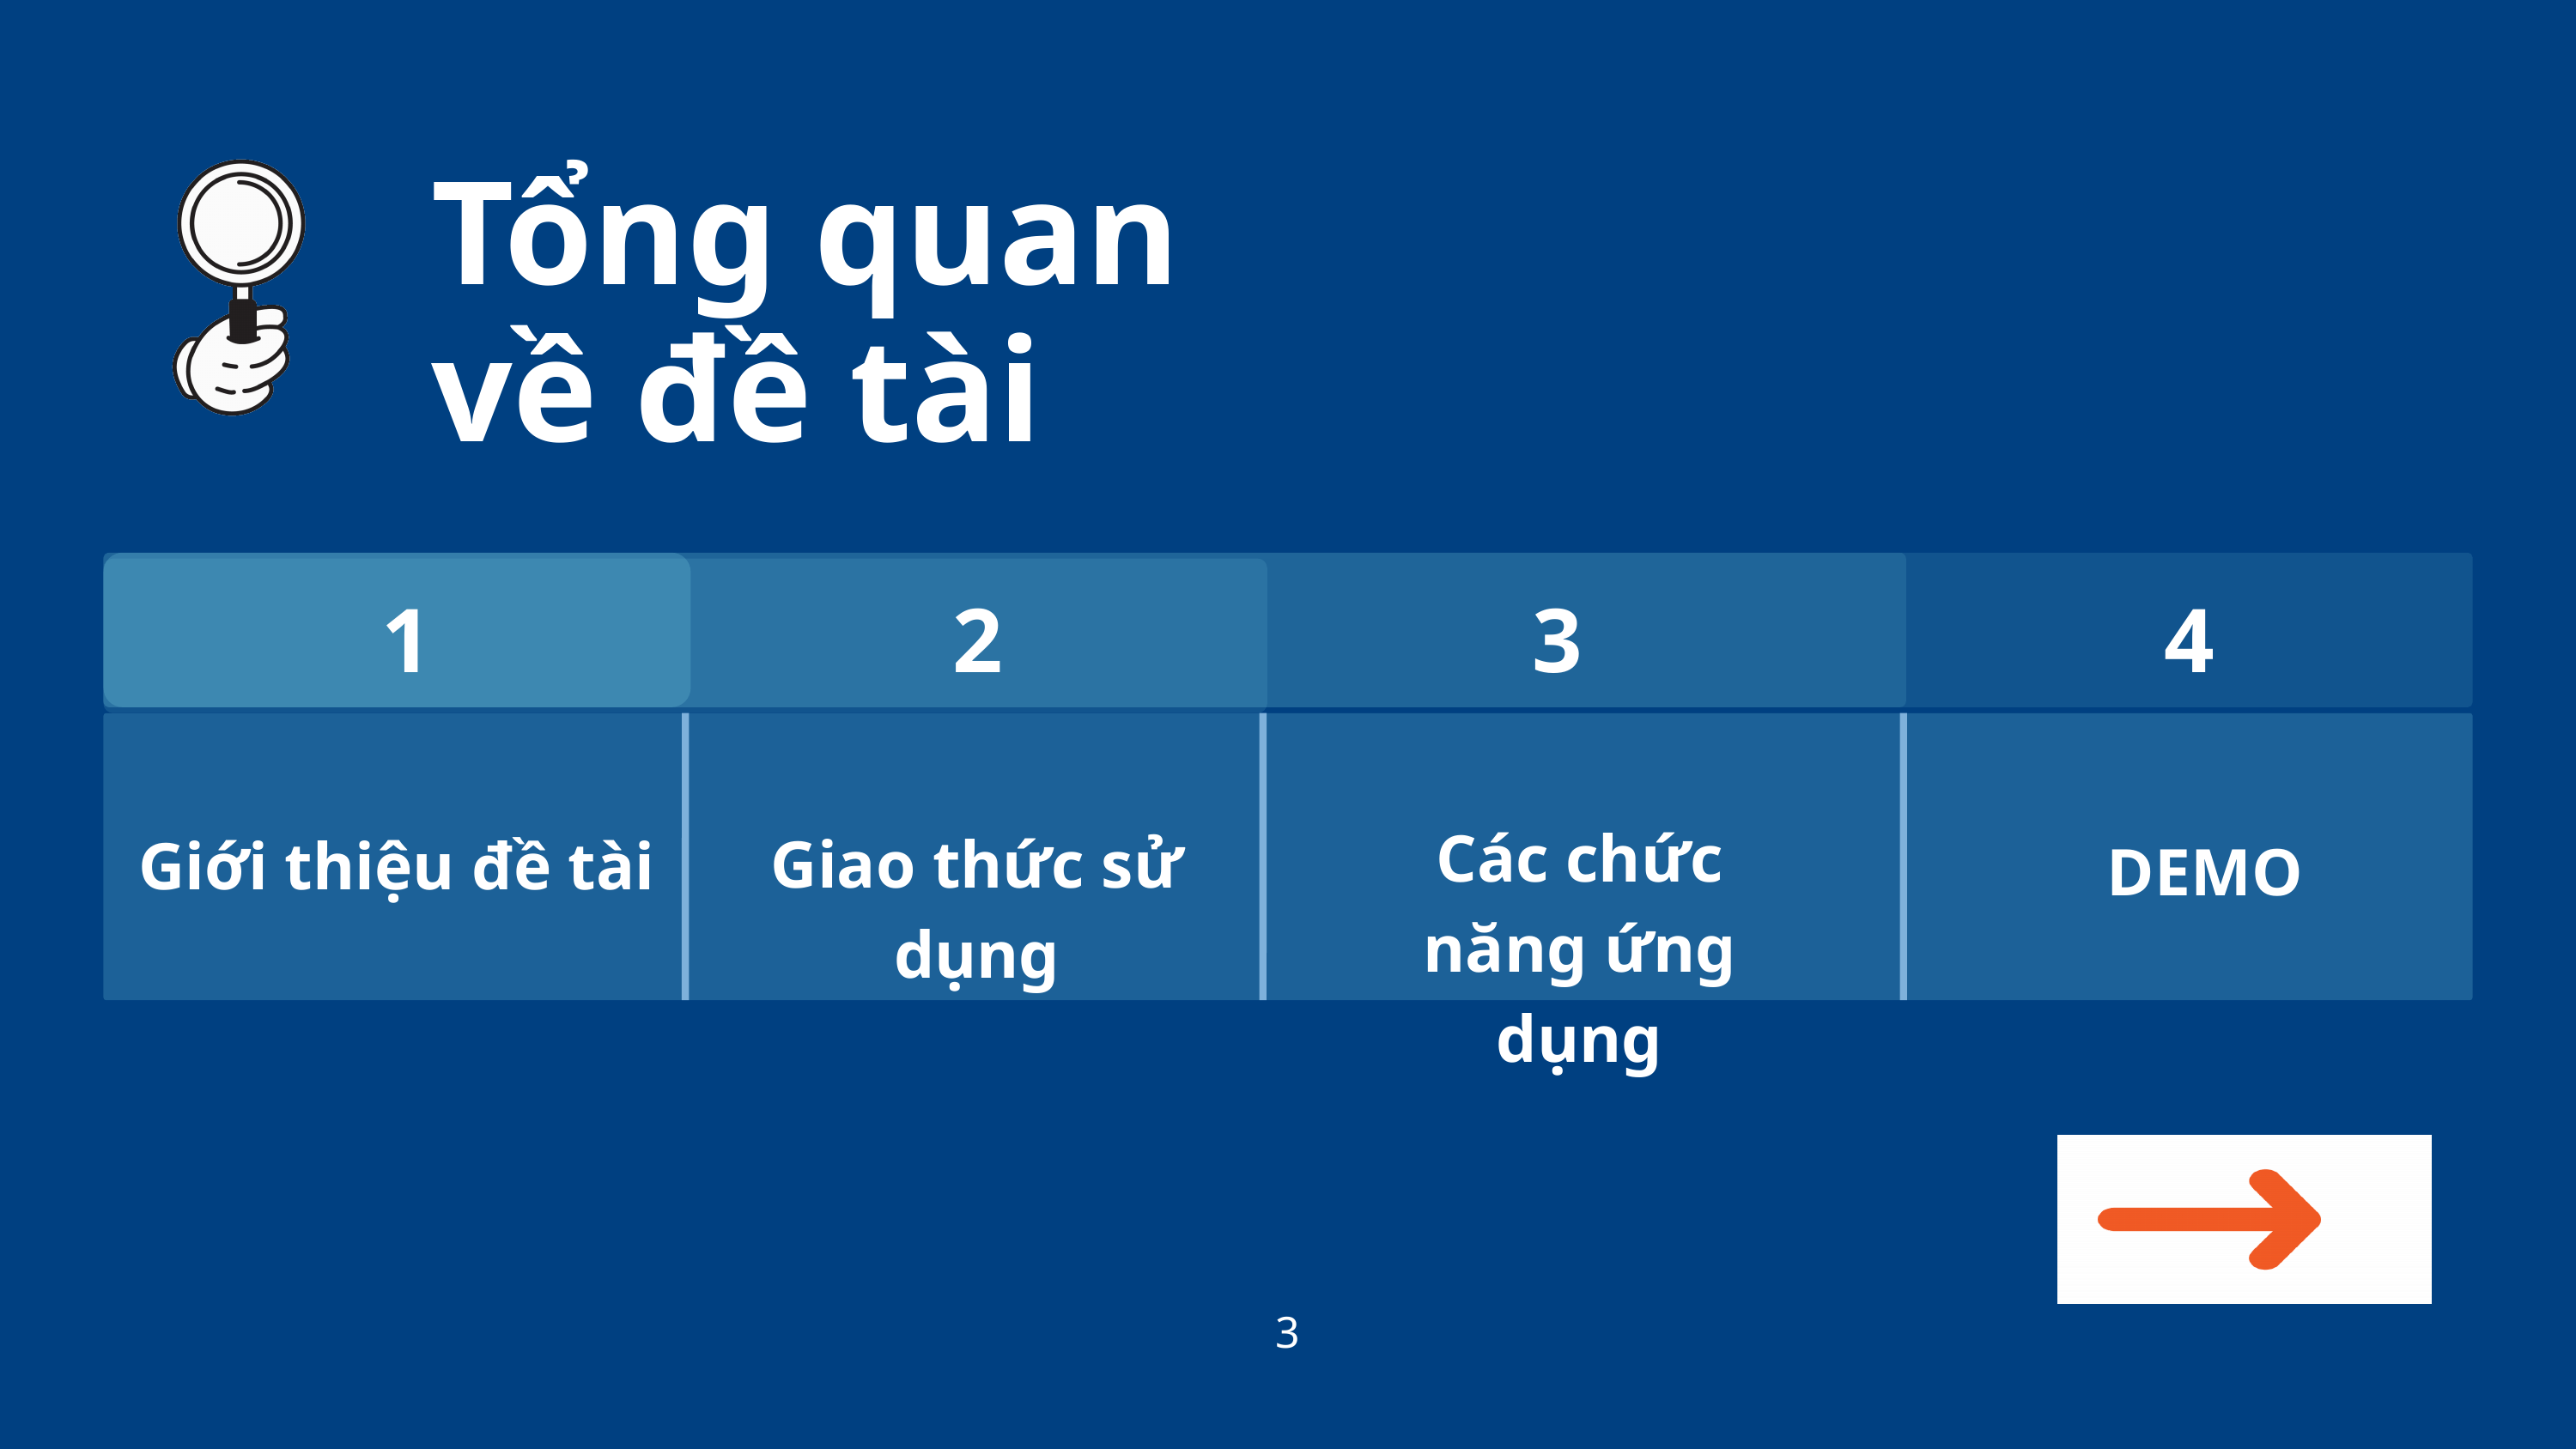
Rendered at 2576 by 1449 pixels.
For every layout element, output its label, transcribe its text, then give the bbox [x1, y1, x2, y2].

text_box Tổng quan về đề tài [431, 155, 1325, 470]
text_box 3 [1251, 1296, 1325, 1357]
picture [2057, 1135, 2432, 1304]
picture [144, 144, 362, 421]
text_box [103, 552, 2473, 1001]
